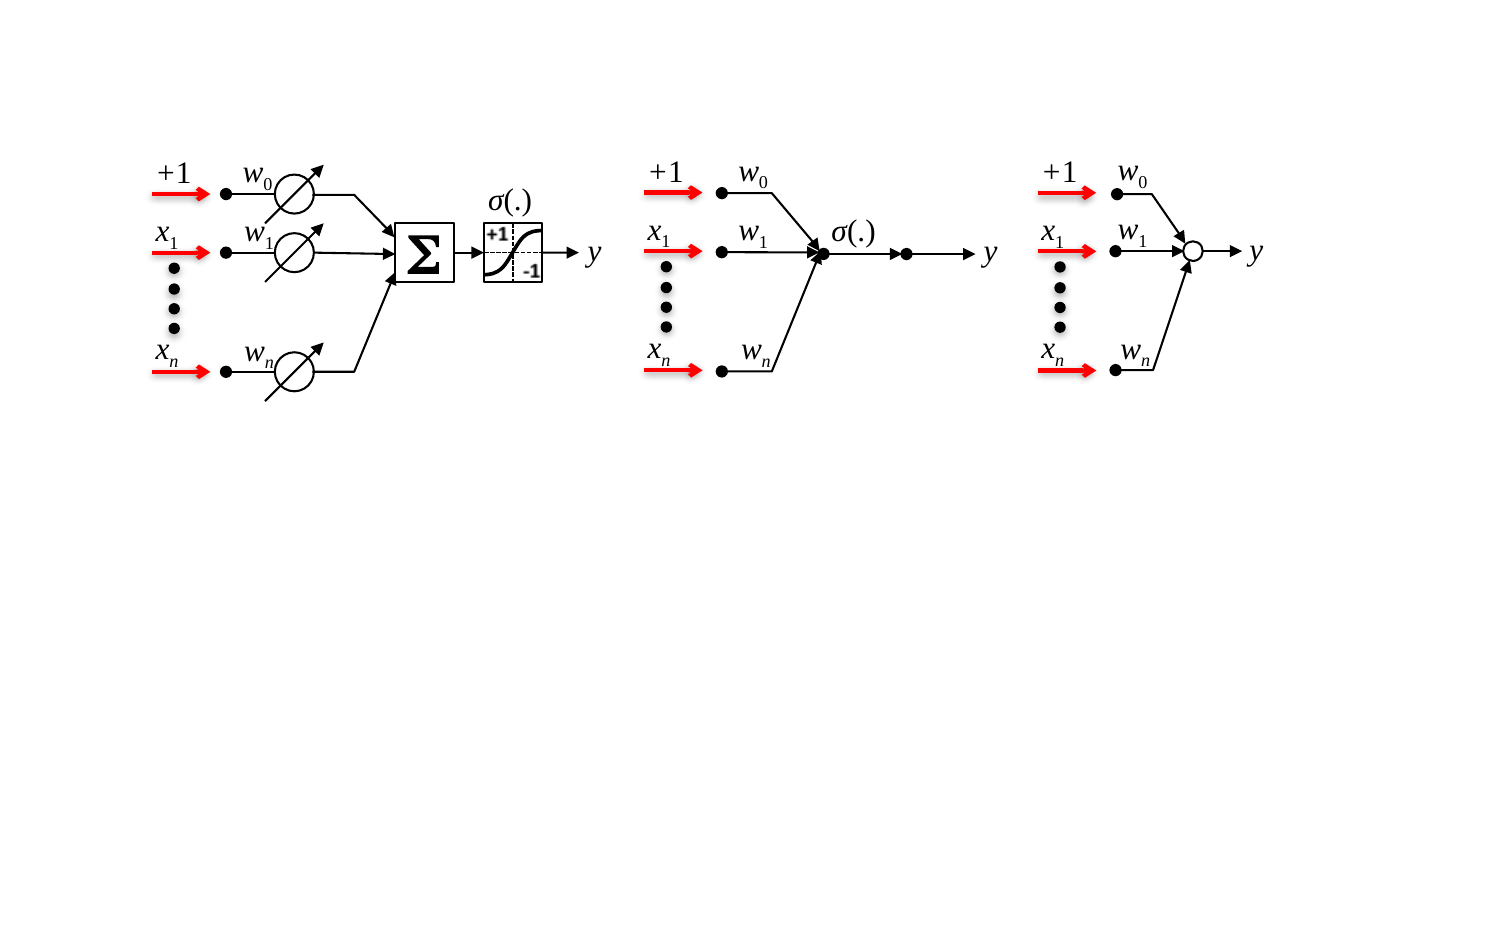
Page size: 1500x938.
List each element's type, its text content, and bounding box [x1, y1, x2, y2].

text_box w1 [230, 195, 261, 202]
text_box wn [1105, 320, 1166, 378]
text_box w2 [231, 253, 261, 261]
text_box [231, 373, 261, 380]
text_box xn [633, 319, 686, 377]
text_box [483, 222, 543, 282]
text_box y [968, 222, 1013, 275]
text_box wn [229, 322, 289, 371]
text_box w0 [227, 143, 288, 193]
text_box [264, 223, 324, 283]
text_box x1 [633, 201, 686, 259]
text_box [1149, 260, 1192, 334]
text_box x1 [140, 202, 194, 261]
text_box w1 [229, 203, 259, 252]
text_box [264, 342, 324, 402]
text_box w0 [723, 142, 783, 200]
text_box +1 [632, 143, 699, 196]
text_box [1163, 208, 1186, 243]
text_box [715, 186, 816, 250]
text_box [645, 372, 686, 377]
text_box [168, 263, 180, 334]
text_box [763, 259, 822, 339]
text_box y [572, 222, 617, 275]
text_box +1 [1026, 143, 1093, 197]
text_box x1 [1026, 201, 1080, 259]
text_box xn [1026, 319, 1080, 378]
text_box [313, 255, 324, 260]
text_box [1039, 253, 1080, 259]
text_box xn [140, 321, 194, 379]
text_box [661, 261, 672, 332]
text_box y [1234, 221, 1279, 275]
text_box +1 [140, 145, 207, 198]
text_box w1 [723, 201, 783, 250]
text_box σ(.) [473, 172, 548, 225]
text_box [1181, 239, 1205, 264]
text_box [264, 164, 324, 222]
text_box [395, 223, 455, 283]
text_box wn [726, 321, 786, 379]
text_box σ(.) [816, 203, 899, 254]
text_box w1 [1102, 201, 1163, 259]
text_box [328, 194, 392, 236]
text_box w0 [1102, 142, 1163, 200]
text_box [328, 277, 391, 373]
text_box [715, 365, 726, 378]
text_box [1054, 261, 1066, 333]
